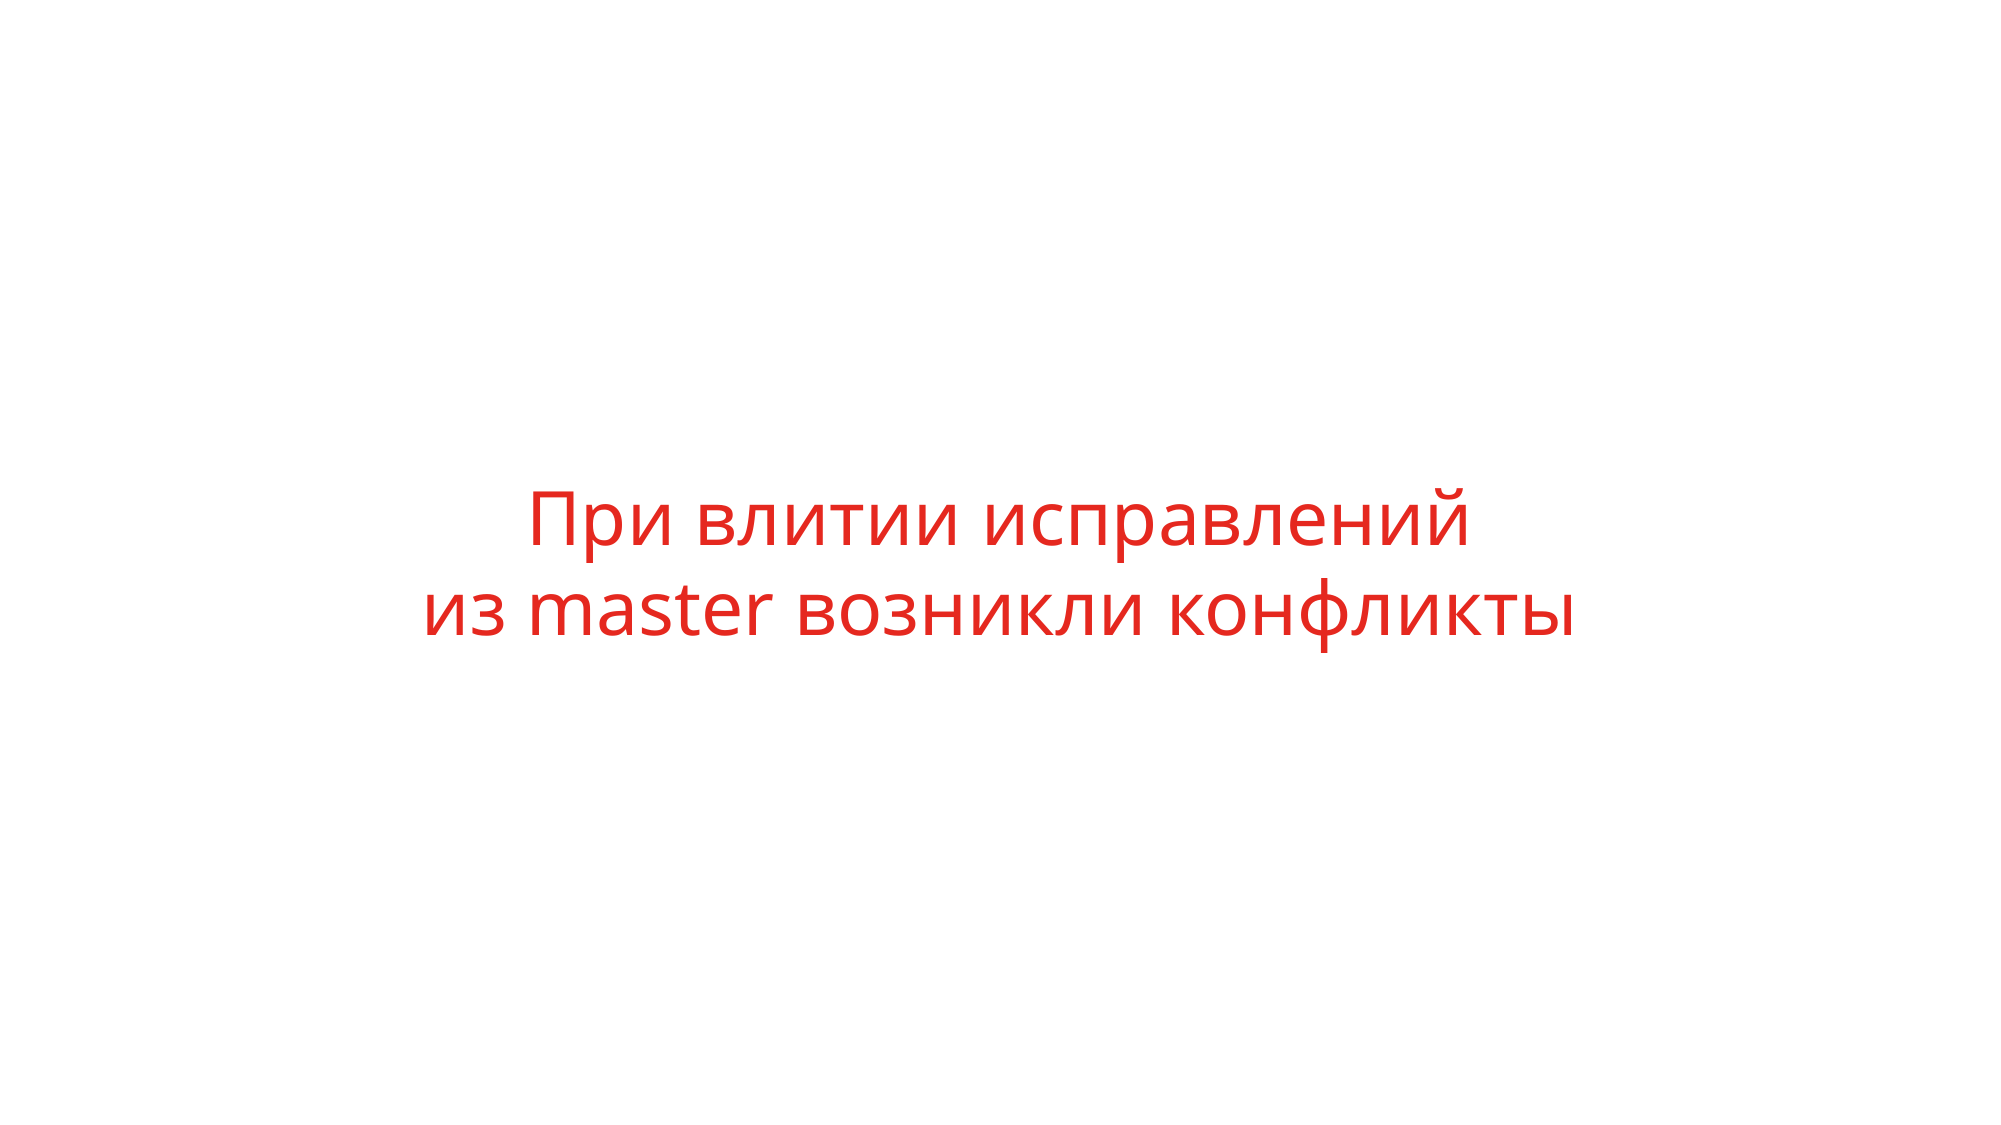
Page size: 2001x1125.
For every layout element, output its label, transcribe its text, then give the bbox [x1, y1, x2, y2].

title При влитии исправлений из master возникли конфликты [208, 290, 1792, 847]
